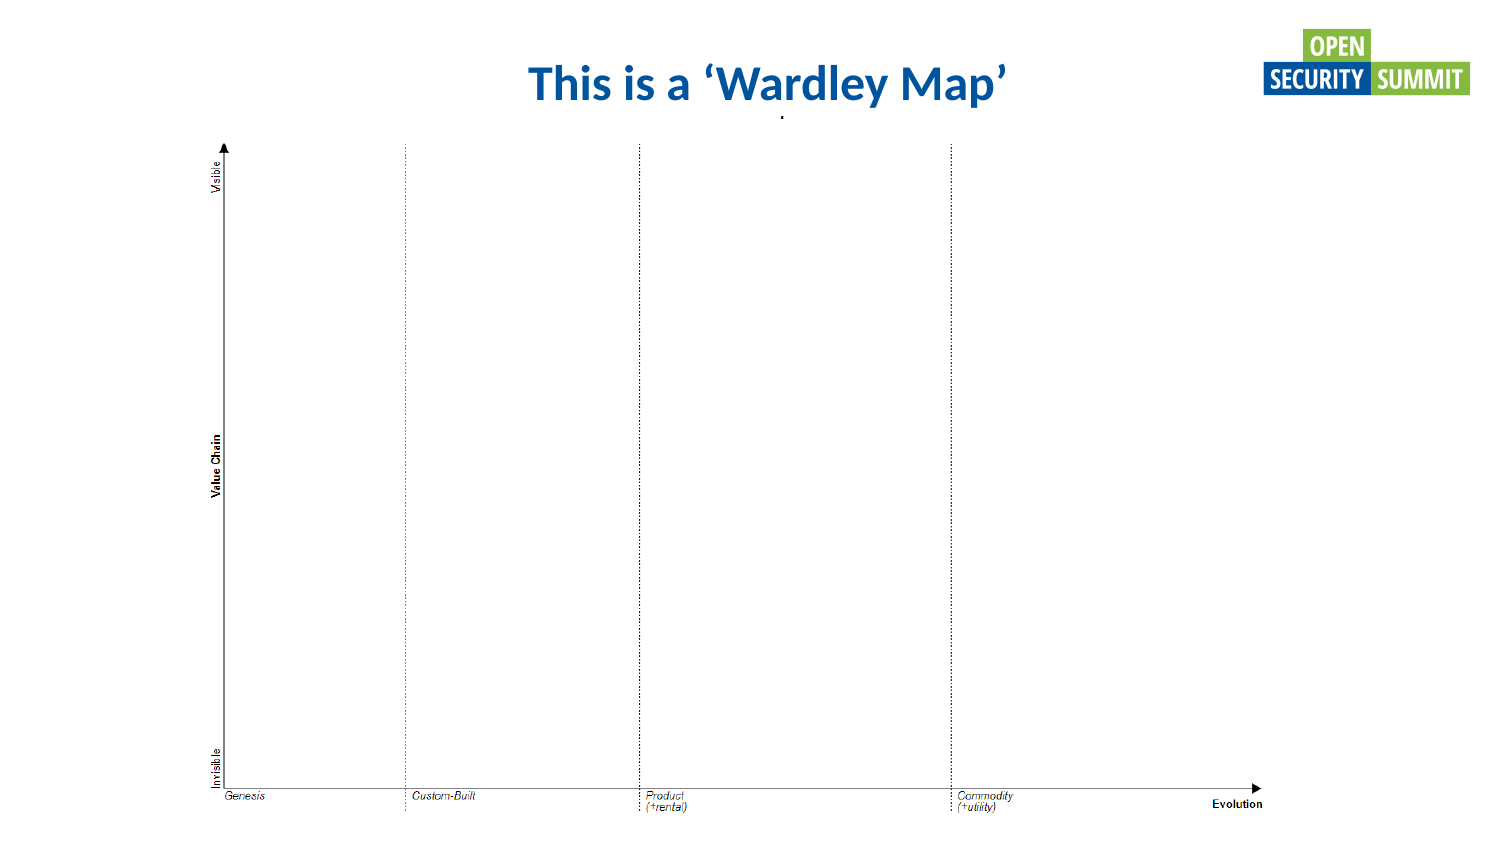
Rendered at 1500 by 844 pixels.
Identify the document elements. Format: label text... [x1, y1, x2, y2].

picture [1256, 21, 1478, 102]
picture [198, 116, 1270, 823]
title This is a ‘Wardley Map’ [516, 42, 1042, 115]
